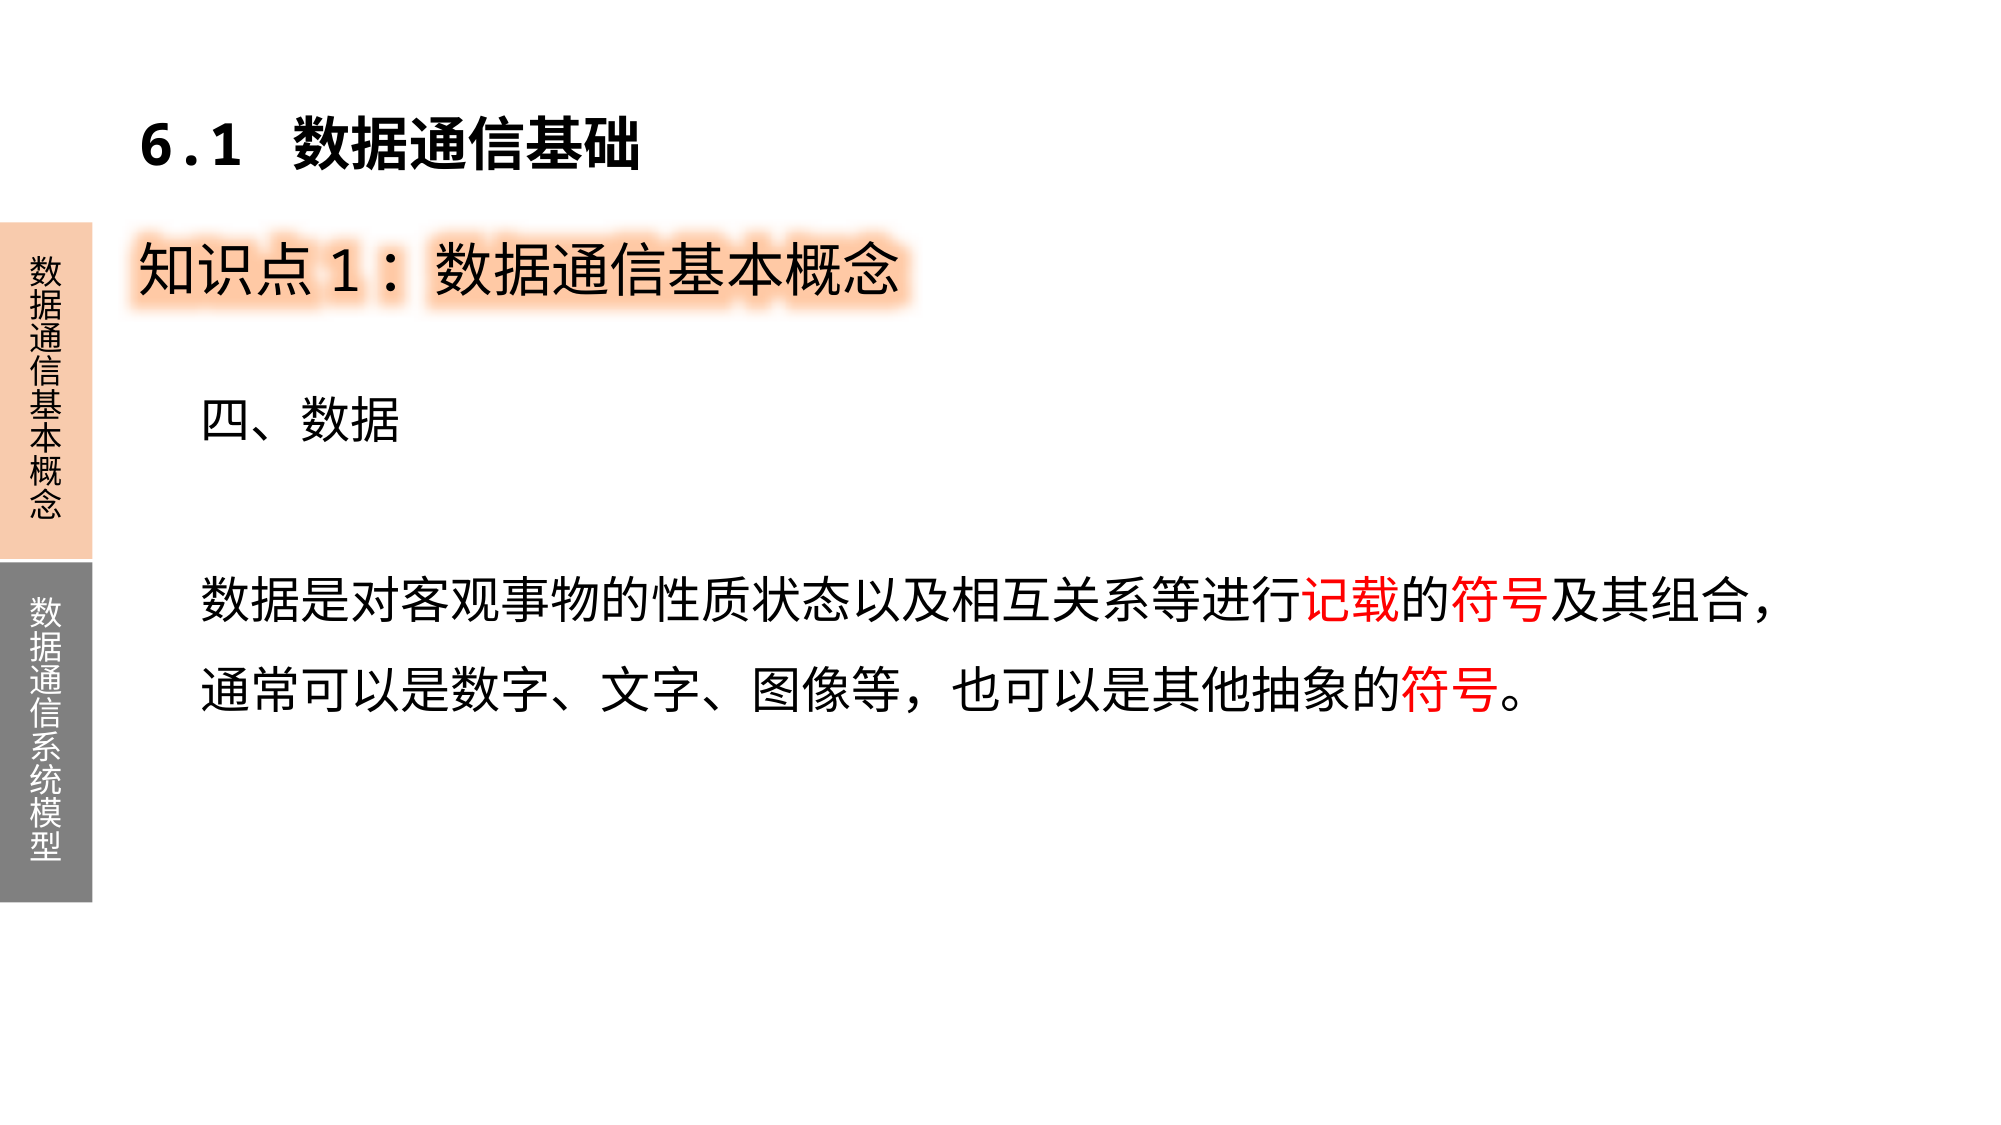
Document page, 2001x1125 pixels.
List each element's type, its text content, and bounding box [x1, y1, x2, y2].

text_box 四、数据 数据是对客观事物的性质状态以及相互关系等进行记载的符号及其组合，通常可以是数字、文字、图像等，也可以是其他抽象的符号。 [186, 350, 1827, 726]
text_box 知识点1：数据通信基本概念 [120, 172, 1945, 329]
table_cell -1 [114, 166, 1954, 339]
text_box 二、双极不归零码：二进制数字符号0和1分别用负电平和正电平表示。 [118, 170, 1949, 335]
text_box 6.1 数据通信基础 [120, 97, 1568, 152]
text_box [0, 222, 93, 903]
